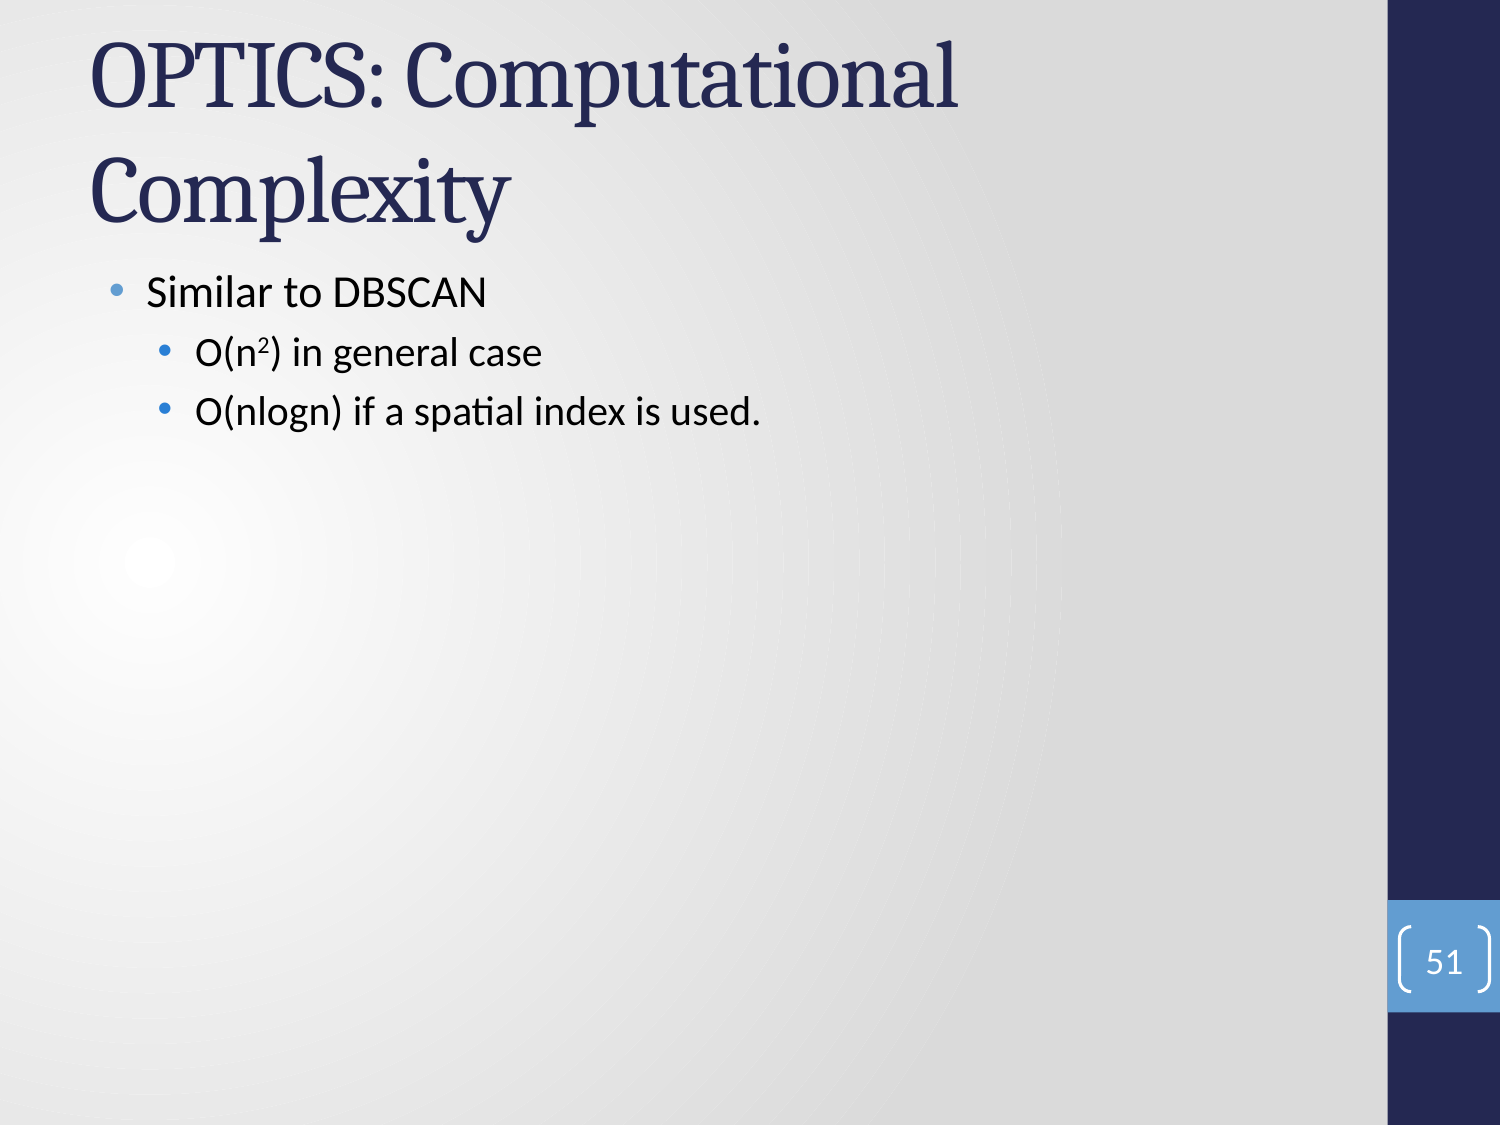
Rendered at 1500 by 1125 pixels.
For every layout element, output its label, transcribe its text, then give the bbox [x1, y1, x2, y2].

slide_number 51 [1397, 925, 1492, 994]
title OPTICS: Computational Complexity [75, 45, 1325, 209]
list Similar to DBSCAN O(n2) in general case O(nlogn) if a spatial index is used. [75, 254, 1325, 1042]
